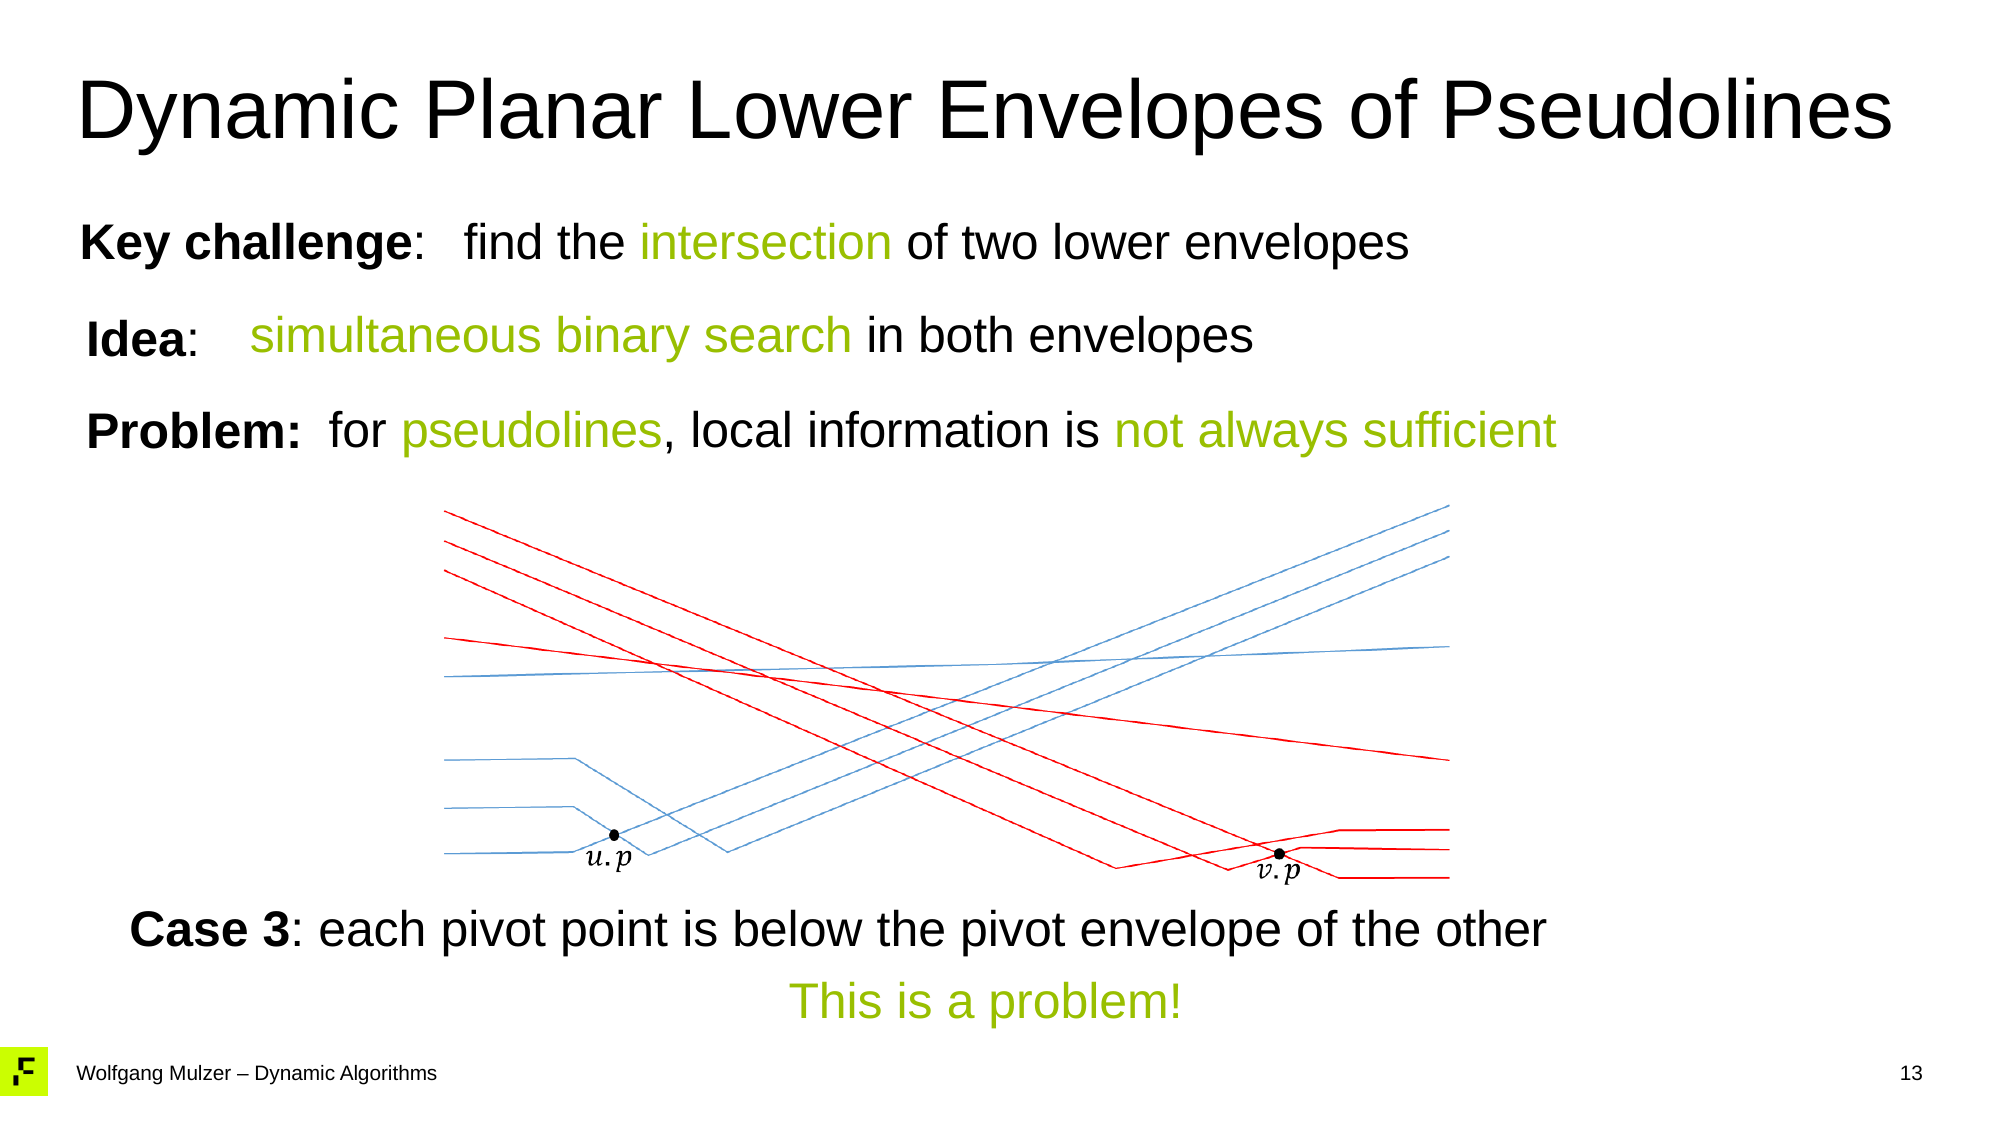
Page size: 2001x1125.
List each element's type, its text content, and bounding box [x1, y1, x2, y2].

text_box Case 3: each pivot point is below the pivot envelope of the other [127, 891, 1673, 956]
text_box Idea: [71, 298, 232, 374]
slide_number 13 [1692, 1048, 1924, 1096]
picture [0, 1047, 48, 1096]
text_box for pseudolines, local information is not always sufficient [328, 397, 1852, 466]
footer Wolfgang Mulzer – Dynamic Algorithms [76, 1048, 1692, 1096]
title Dynamic Planar Lower Envelopes of Pseudolines [76, 55, 1924, 168]
text_box find the intersection of two lower envelopes [440, 209, 1460, 278]
text_box Key challenge: [71, 209, 440, 278]
picture [443, 504, 1450, 885]
text_box Problem: [71, 390, 328, 466]
text_box This is a problem! [786, 964, 1214, 1029]
text_box simultaneous binary search in both envelopes [232, 301, 1773, 371]
